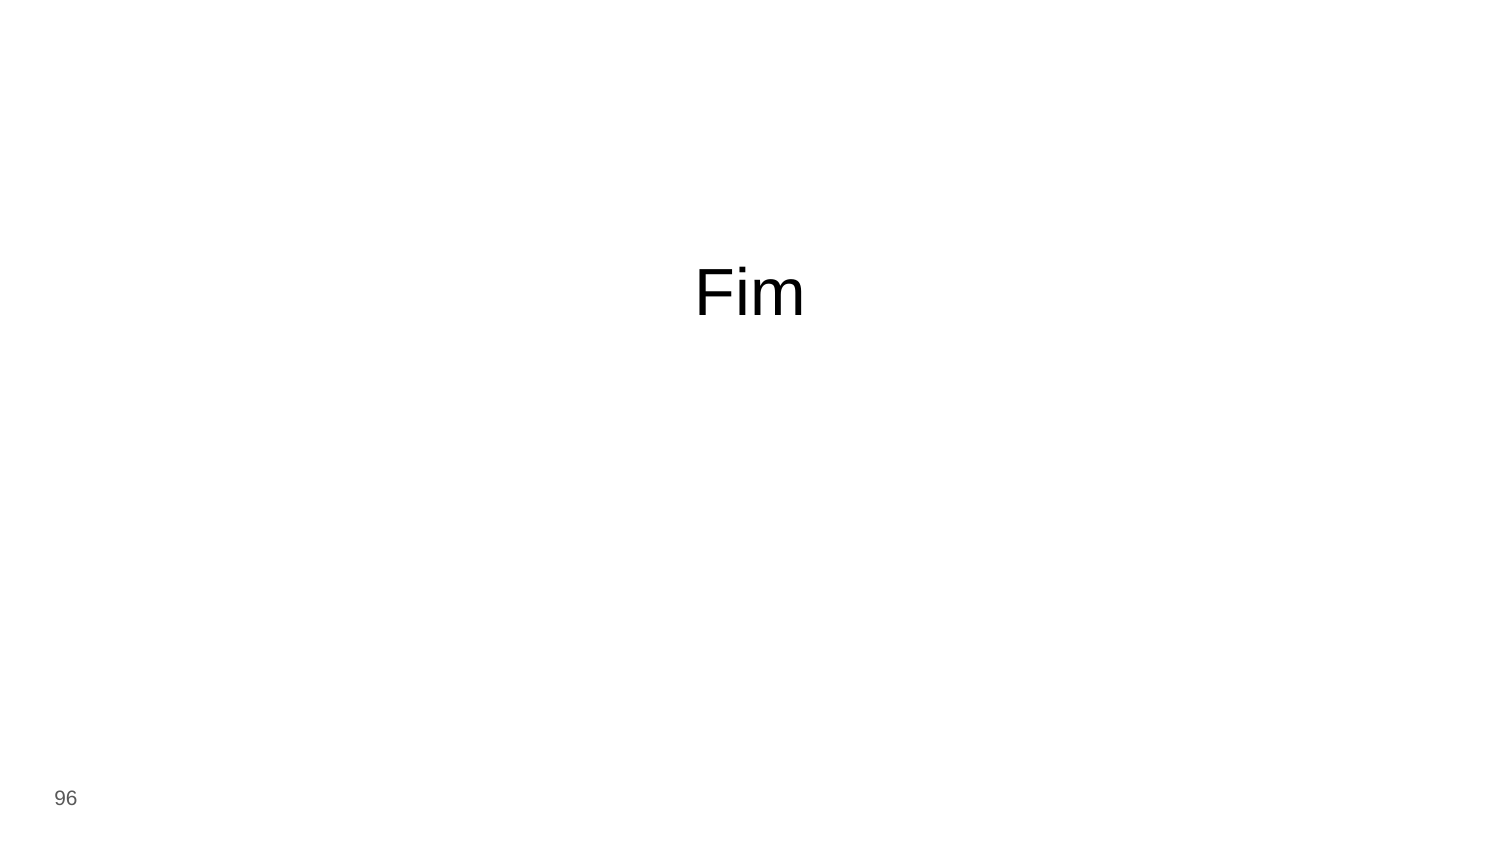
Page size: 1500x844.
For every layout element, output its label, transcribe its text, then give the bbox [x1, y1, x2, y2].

slide_number ‹#› [2, 764, 93, 830]
title Fim [51, 202, 1449, 341]
